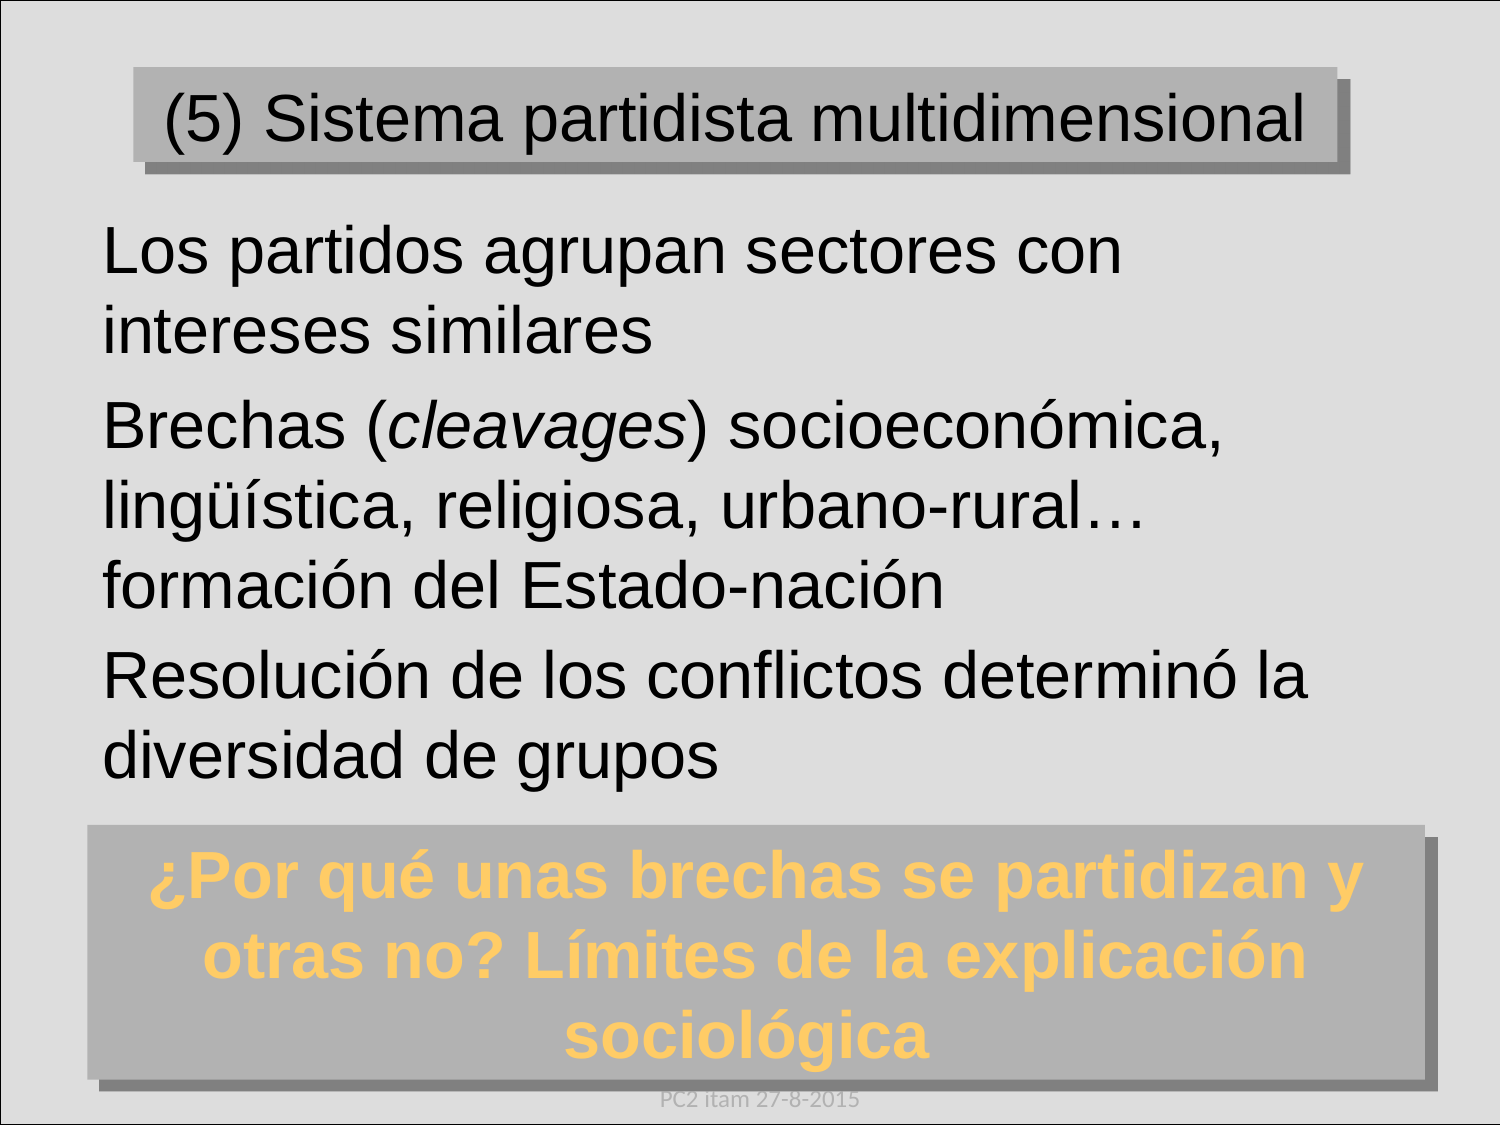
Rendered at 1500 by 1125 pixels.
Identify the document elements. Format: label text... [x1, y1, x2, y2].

text_box Resolución de los conflictos determinó la diversidad de grupos [87, 624, 1425, 800]
text_box Los partidos agrupan sectores con intereses similares [87, 199, 1425, 374]
text_box Brechas (cleavages) socioeconómica, lingüística, religiosa, urbano-rural… formación del Estado-nación [87, 374, 1425, 624]
text_box (5) Sistema partidista multidimensional [133, 67, 1338, 162]
text_box ¿Por qué unas brechas se partidizan y otras no? Límites de la explicación sociológica [87, 824, 1425, 1080]
